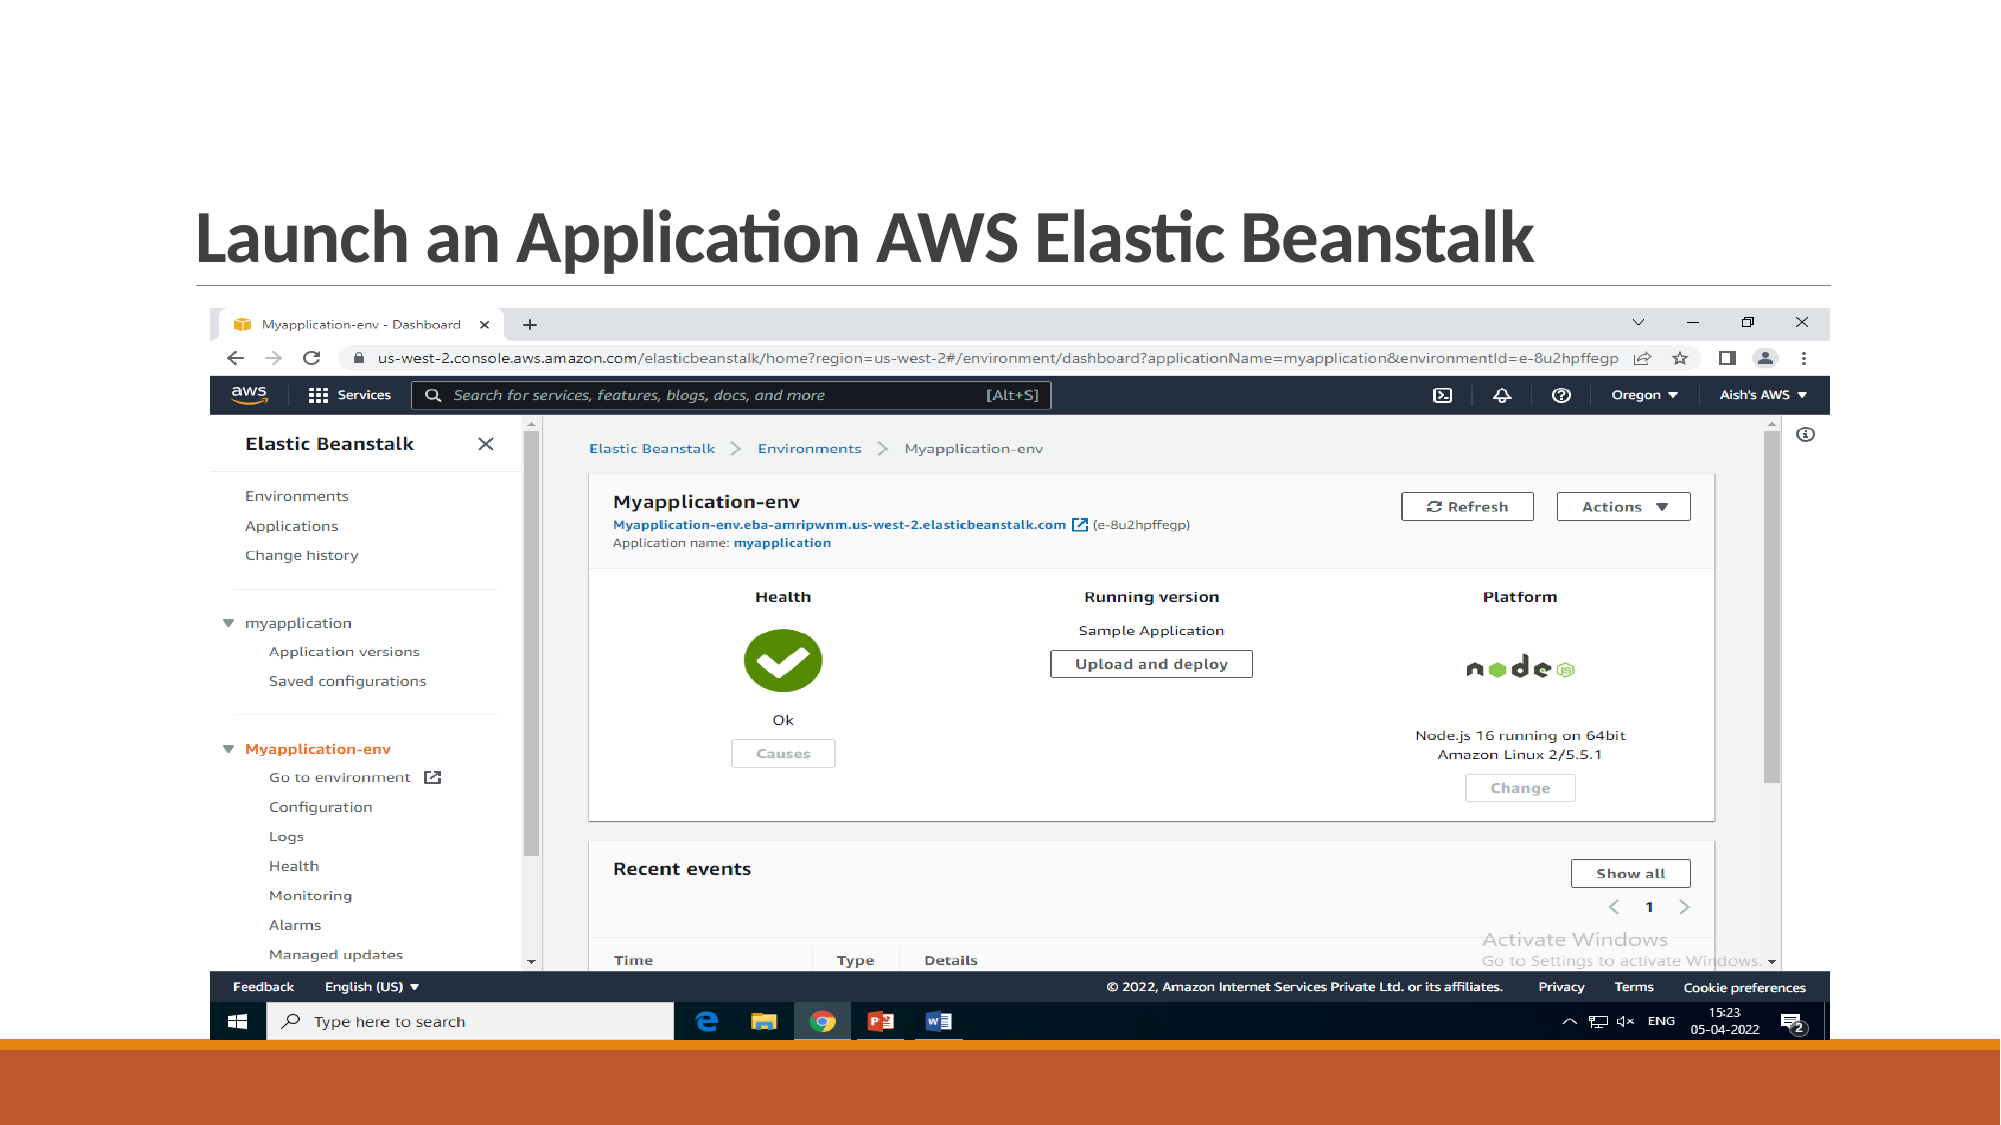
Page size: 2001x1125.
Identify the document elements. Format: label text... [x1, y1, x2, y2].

picture [209, 308, 1831, 1040]
title Launch an Application AWS Elastic Beanstalk [180, 47, 1830, 285]
